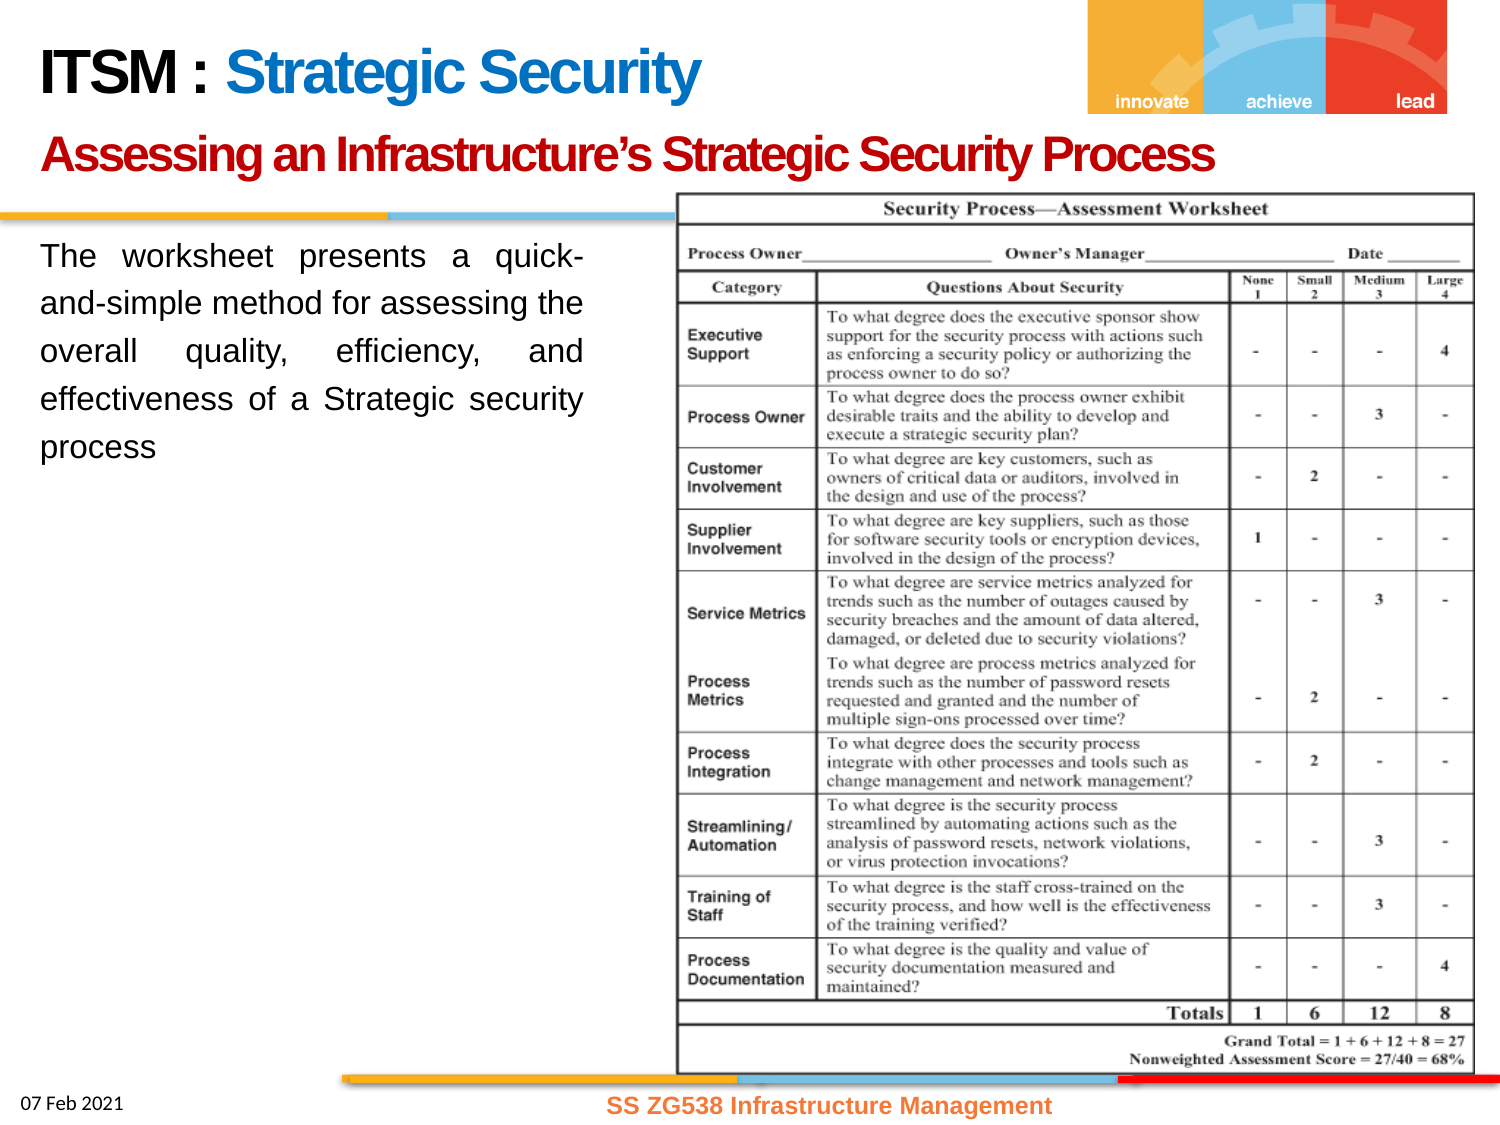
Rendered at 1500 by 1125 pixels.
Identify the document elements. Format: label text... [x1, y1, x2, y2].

list The worksheet presents a quick-and-simple method for assessing the overall quality, efficiency, and effectiveness of a Strategic security process [24, 218, 600, 1100]
footer SS ZG538 Infrastructure Management [587, 1074, 1073, 1125]
picture [1303, 0, 1448, 114]
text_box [674, 192, 1476, 1075]
list ITSM : Strategic Security Assessing an Infrastructure’s Strategic Security Process [24, 0, 1303, 213]
